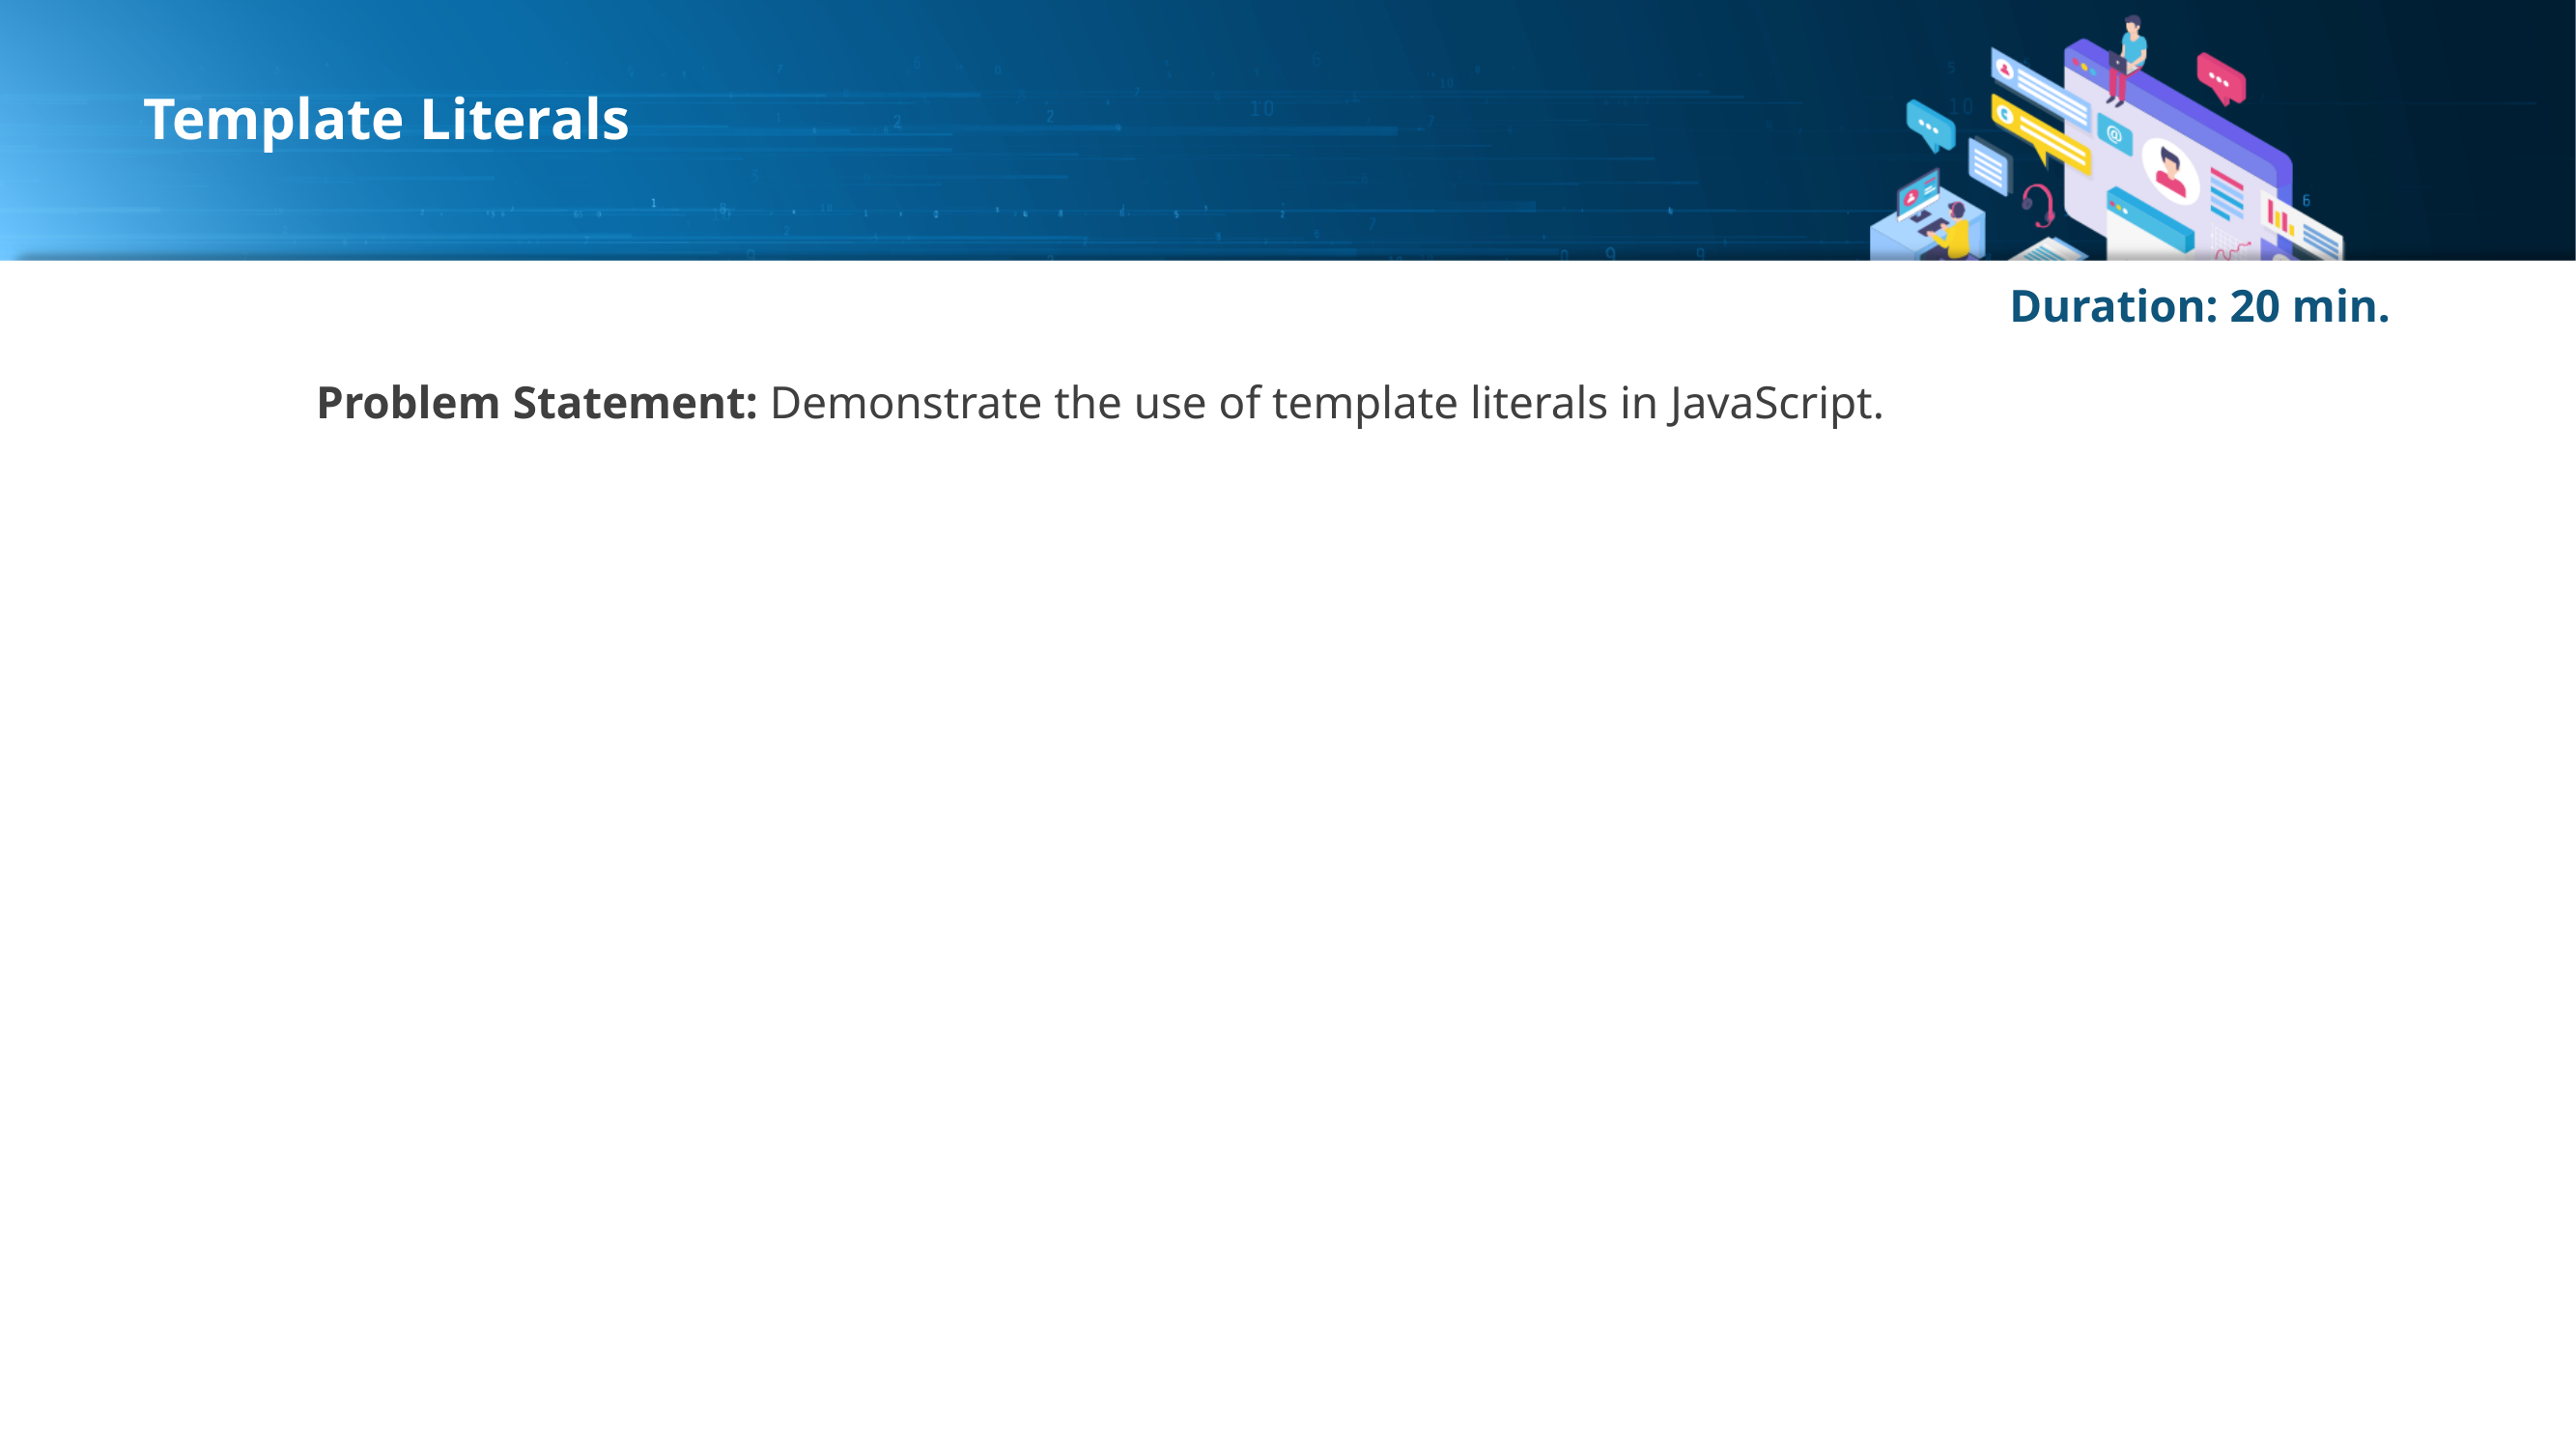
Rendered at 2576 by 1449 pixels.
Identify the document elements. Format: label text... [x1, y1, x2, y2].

title Template Literals [128, 69, 1819, 175]
list Problem Statement: Demonstrate the use of template literals in JavaScript. [301, 374, 2275, 1251]
text_box Duration: 20 min. [1995, 279, 2548, 337]
picture [0, 0, 2576, 1449]
